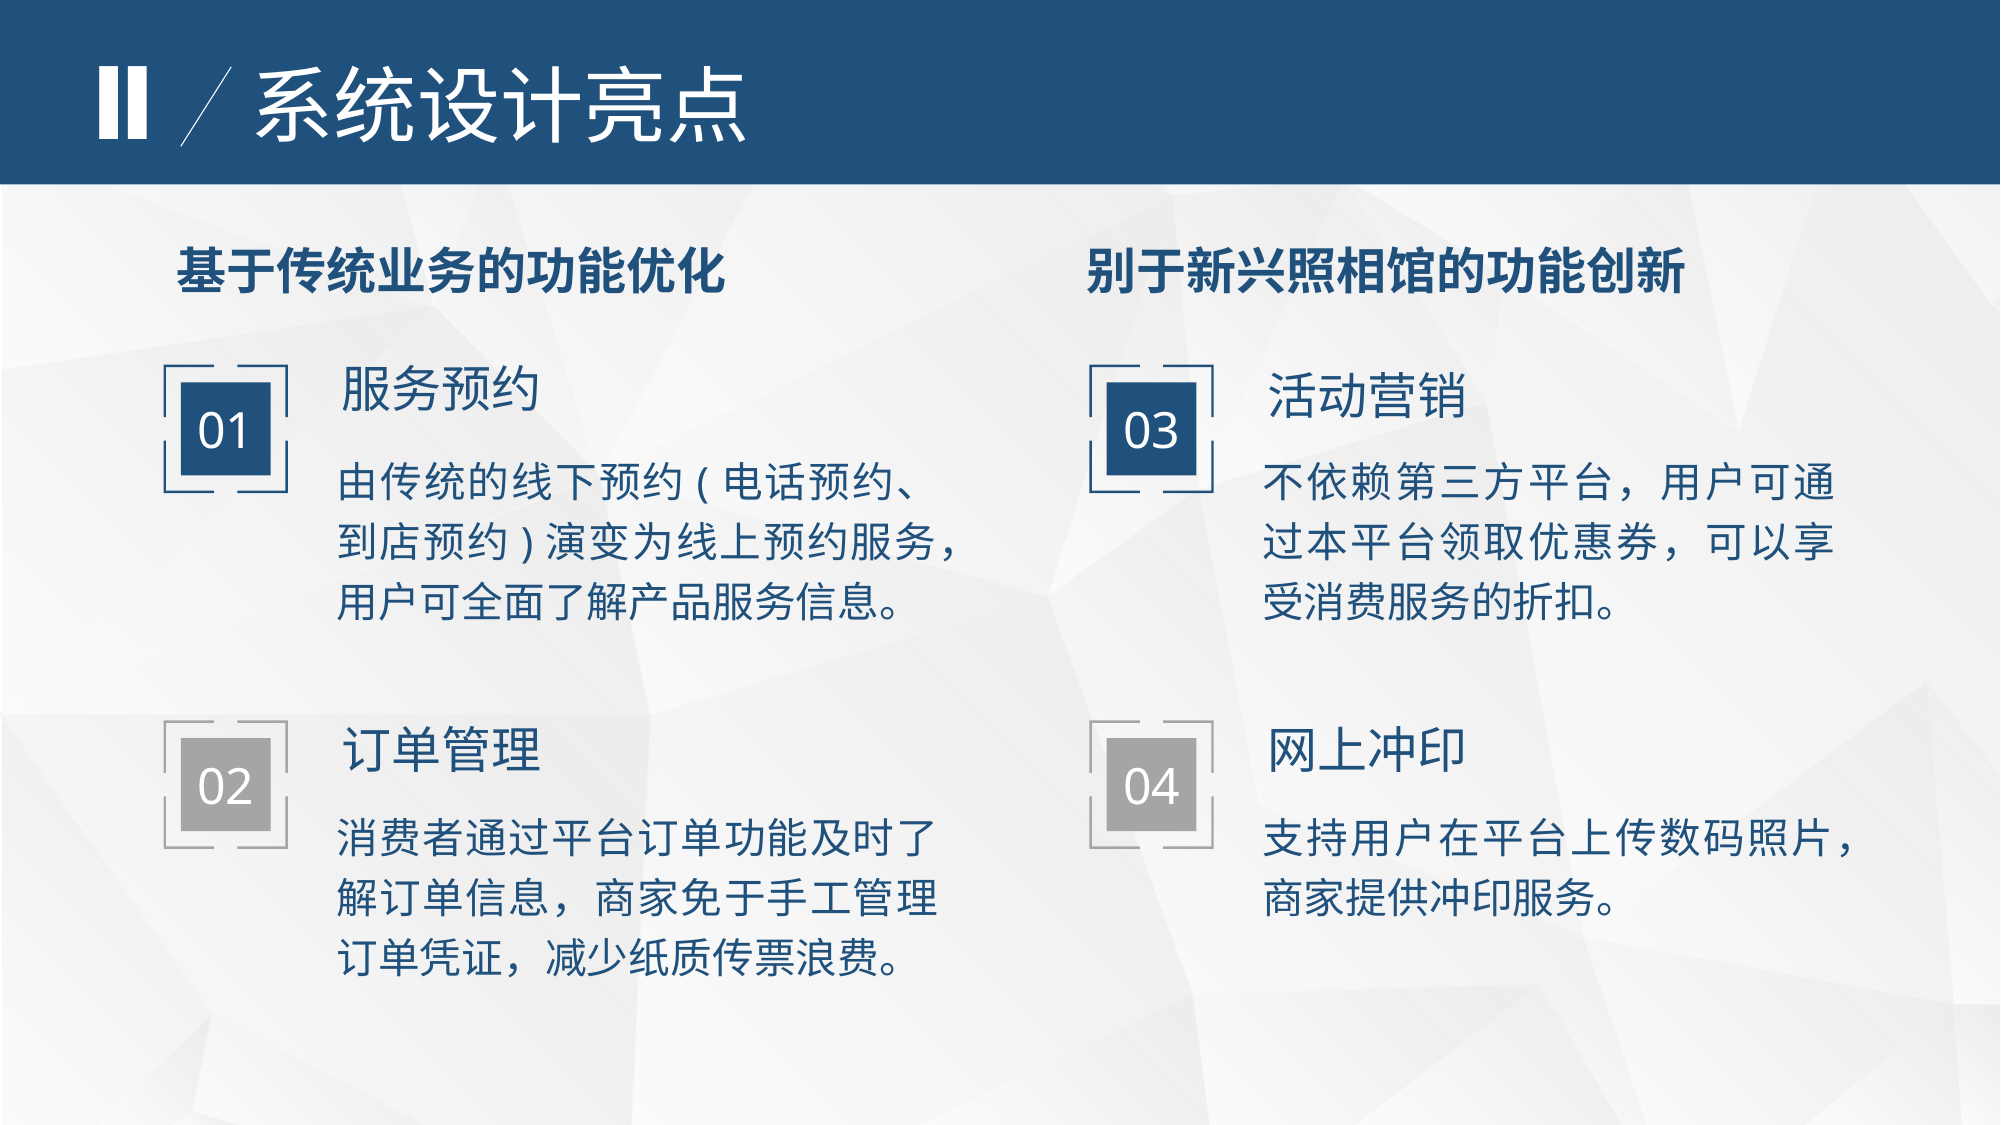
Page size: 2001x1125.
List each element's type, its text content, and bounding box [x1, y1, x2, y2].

text_box [1162, 364, 1215, 418]
text_box 不依赖第三方平台，用户可通过本平台领取优惠券，可以享受消费服务的折扣。 [1247, 438, 1851, 634]
text_box 01 [180, 381, 272, 476]
text_box 03 [1106, 381, 1197, 476]
text_box 别于新兴照相馆的功能创新 [1071, 231, 1702, 307]
text_box [236, 364, 289, 418]
text_box 网上冲印 [1252, 711, 1640, 786]
text_box 支持用户在平台上传数码照片，商家提供冲印服务。 [1247, 794, 1851, 929]
text_box [1088, 364, 1141, 418]
text_box [163, 795, 215, 850]
list Ⅱ [75, 45, 218, 212]
text_box [236, 795, 289, 850]
text_box [1162, 719, 1215, 774]
text_box 服务预约 [326, 349, 714, 425]
list 系统设计亮点 [235, 57, 989, 139]
text_box 由传统的线下预约(电话预约、到店预约)演变为线上预约服务，用户可全面了解产品服务信息。 [321, 438, 953, 634]
text_box 订单管理 [326, 711, 714, 786]
text_box [1162, 440, 1215, 494]
text_box [1088, 719, 1141, 774]
text_box [236, 719, 289, 774]
picture [0, 0, 2001, 1125]
text_box 基于传统业务的功能优化 [161, 231, 742, 307]
text_box 消费者通过平台订单功能及时了解订单信息，商家免于手工管理订单凭证，减少纸质传票浪费。 [321, 794, 953, 989]
text_box [1088, 795, 1141, 850]
text_box 活动营销 [1252, 356, 1640, 432]
text_box 02 [180, 737, 272, 832]
text_box [1162, 795, 1215, 850]
text_box [163, 364, 215, 418]
text_box [236, 440, 289, 494]
text_box [1088, 440, 1141, 494]
text_box [163, 440, 215, 494]
text_box 04 [1106, 737, 1197, 832]
text_box [163, 719, 215, 774]
